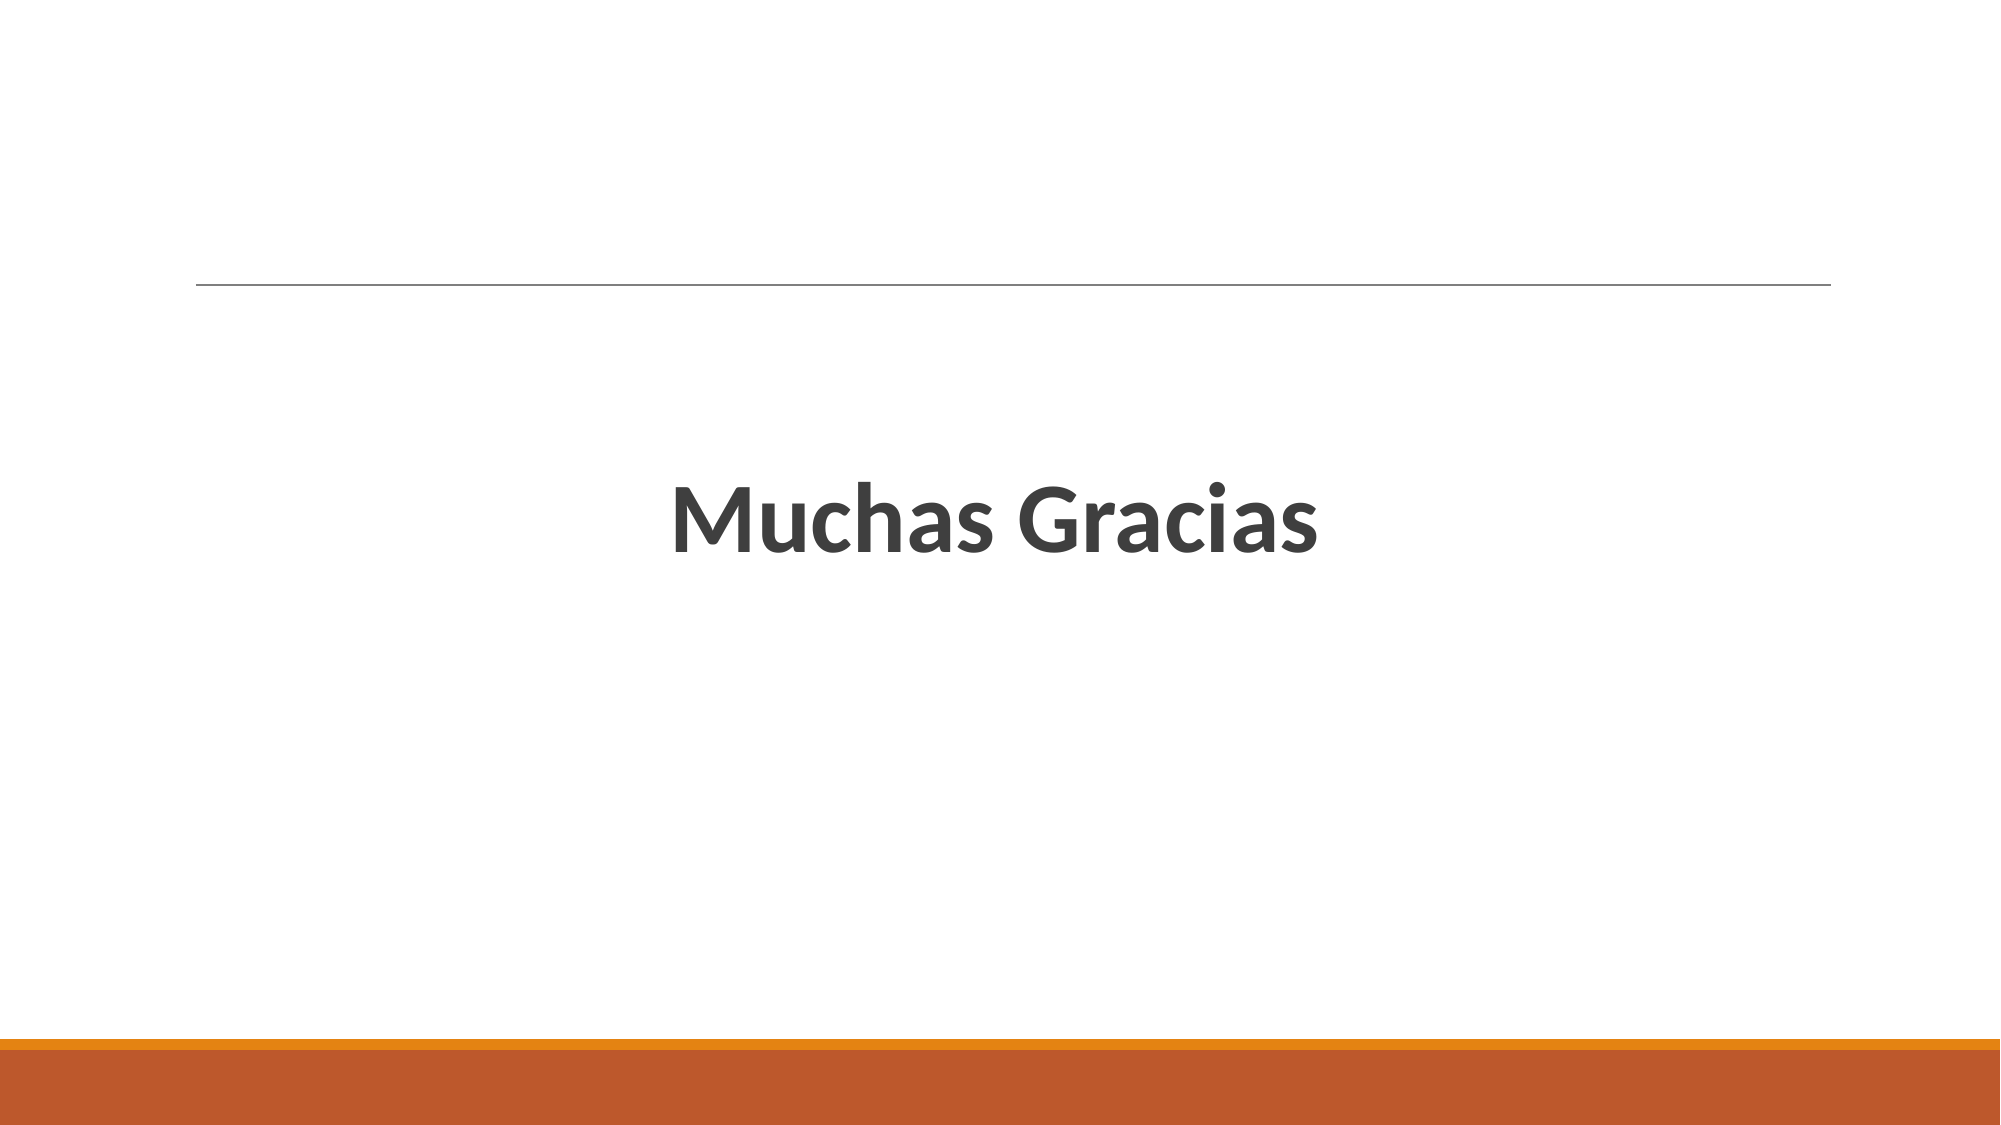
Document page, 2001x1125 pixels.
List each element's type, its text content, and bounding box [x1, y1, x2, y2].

title Muchas Gracias [170, 342, 1820, 581]
